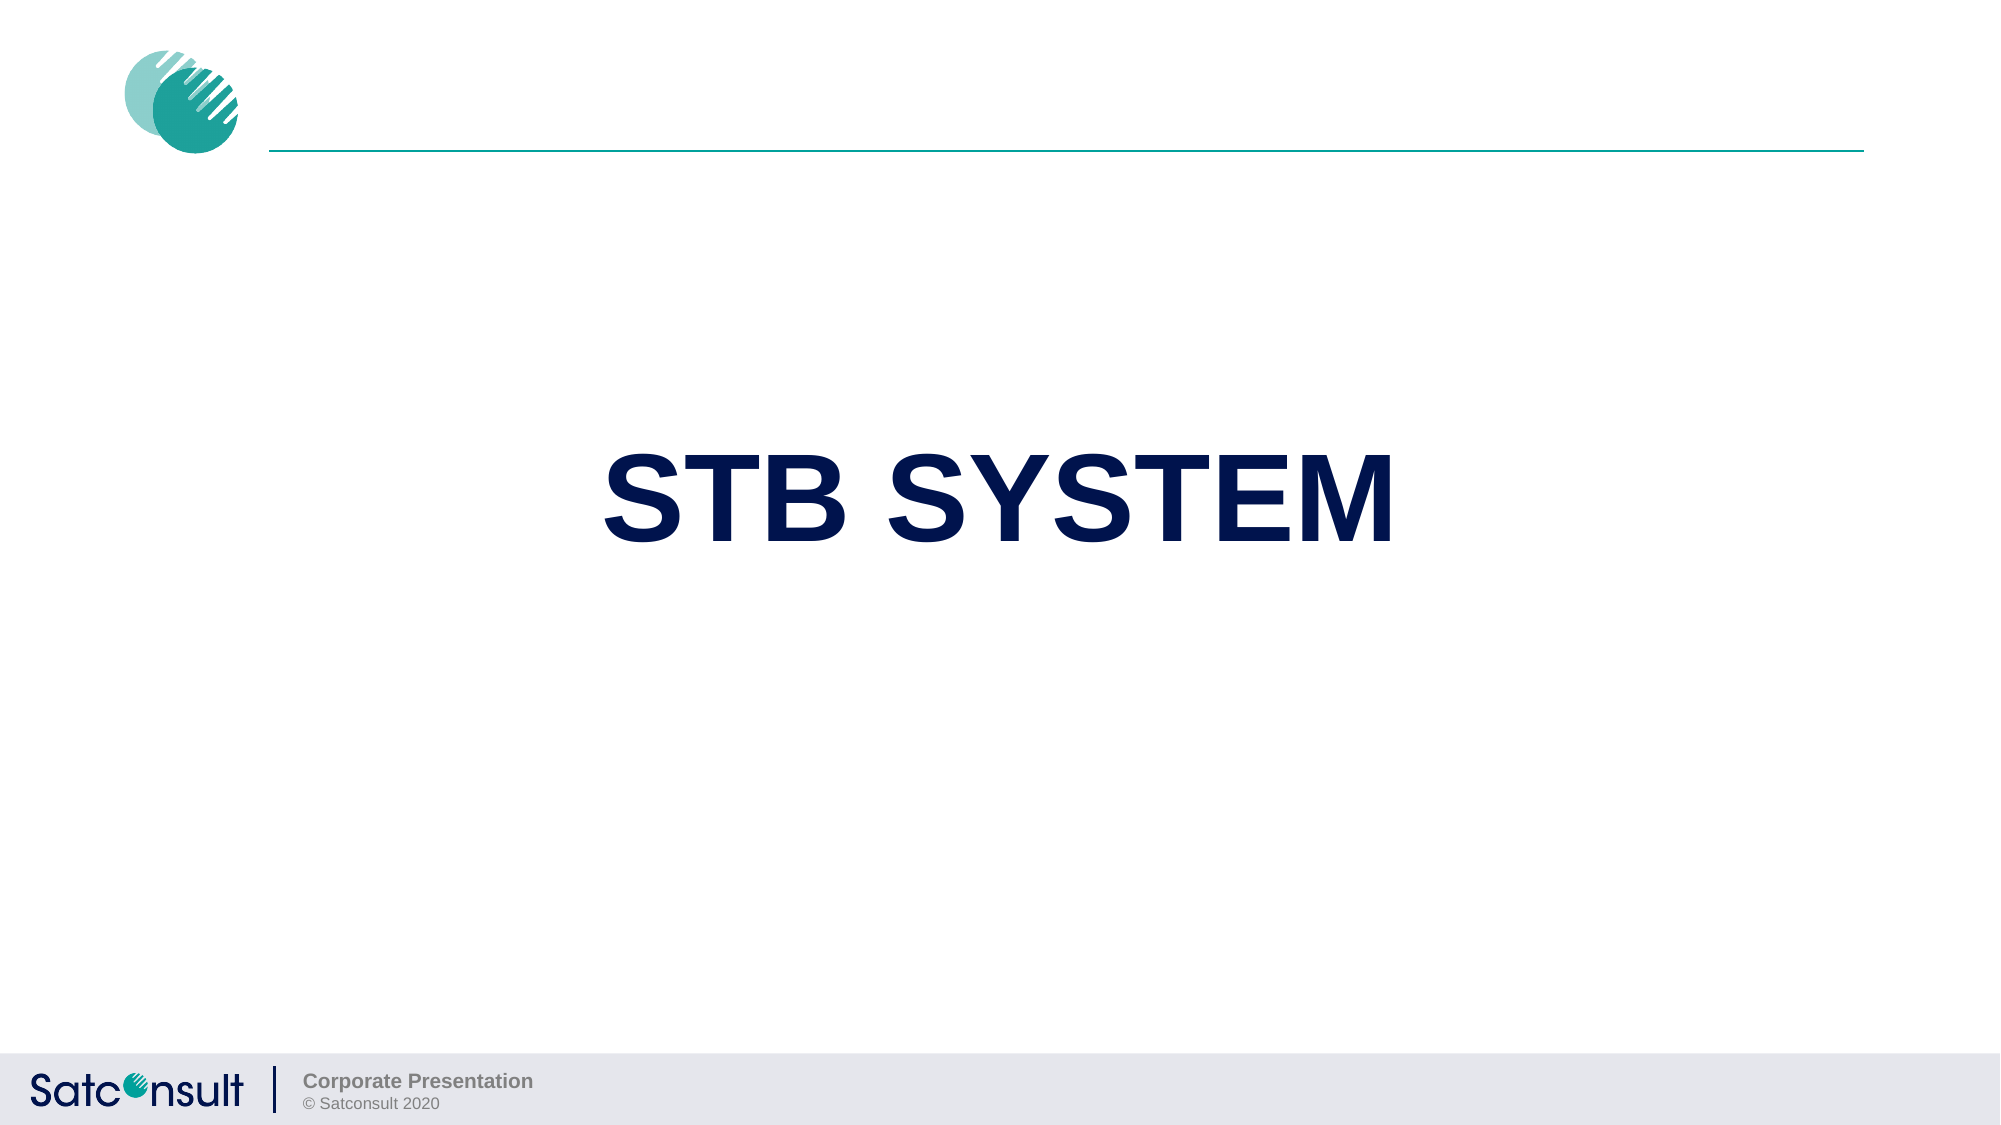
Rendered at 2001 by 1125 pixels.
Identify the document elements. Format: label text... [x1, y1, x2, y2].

title STB System [249, 184, 1750, 576]
picture [151, 66, 239, 155]
picture [0, 1042, 275, 1111]
